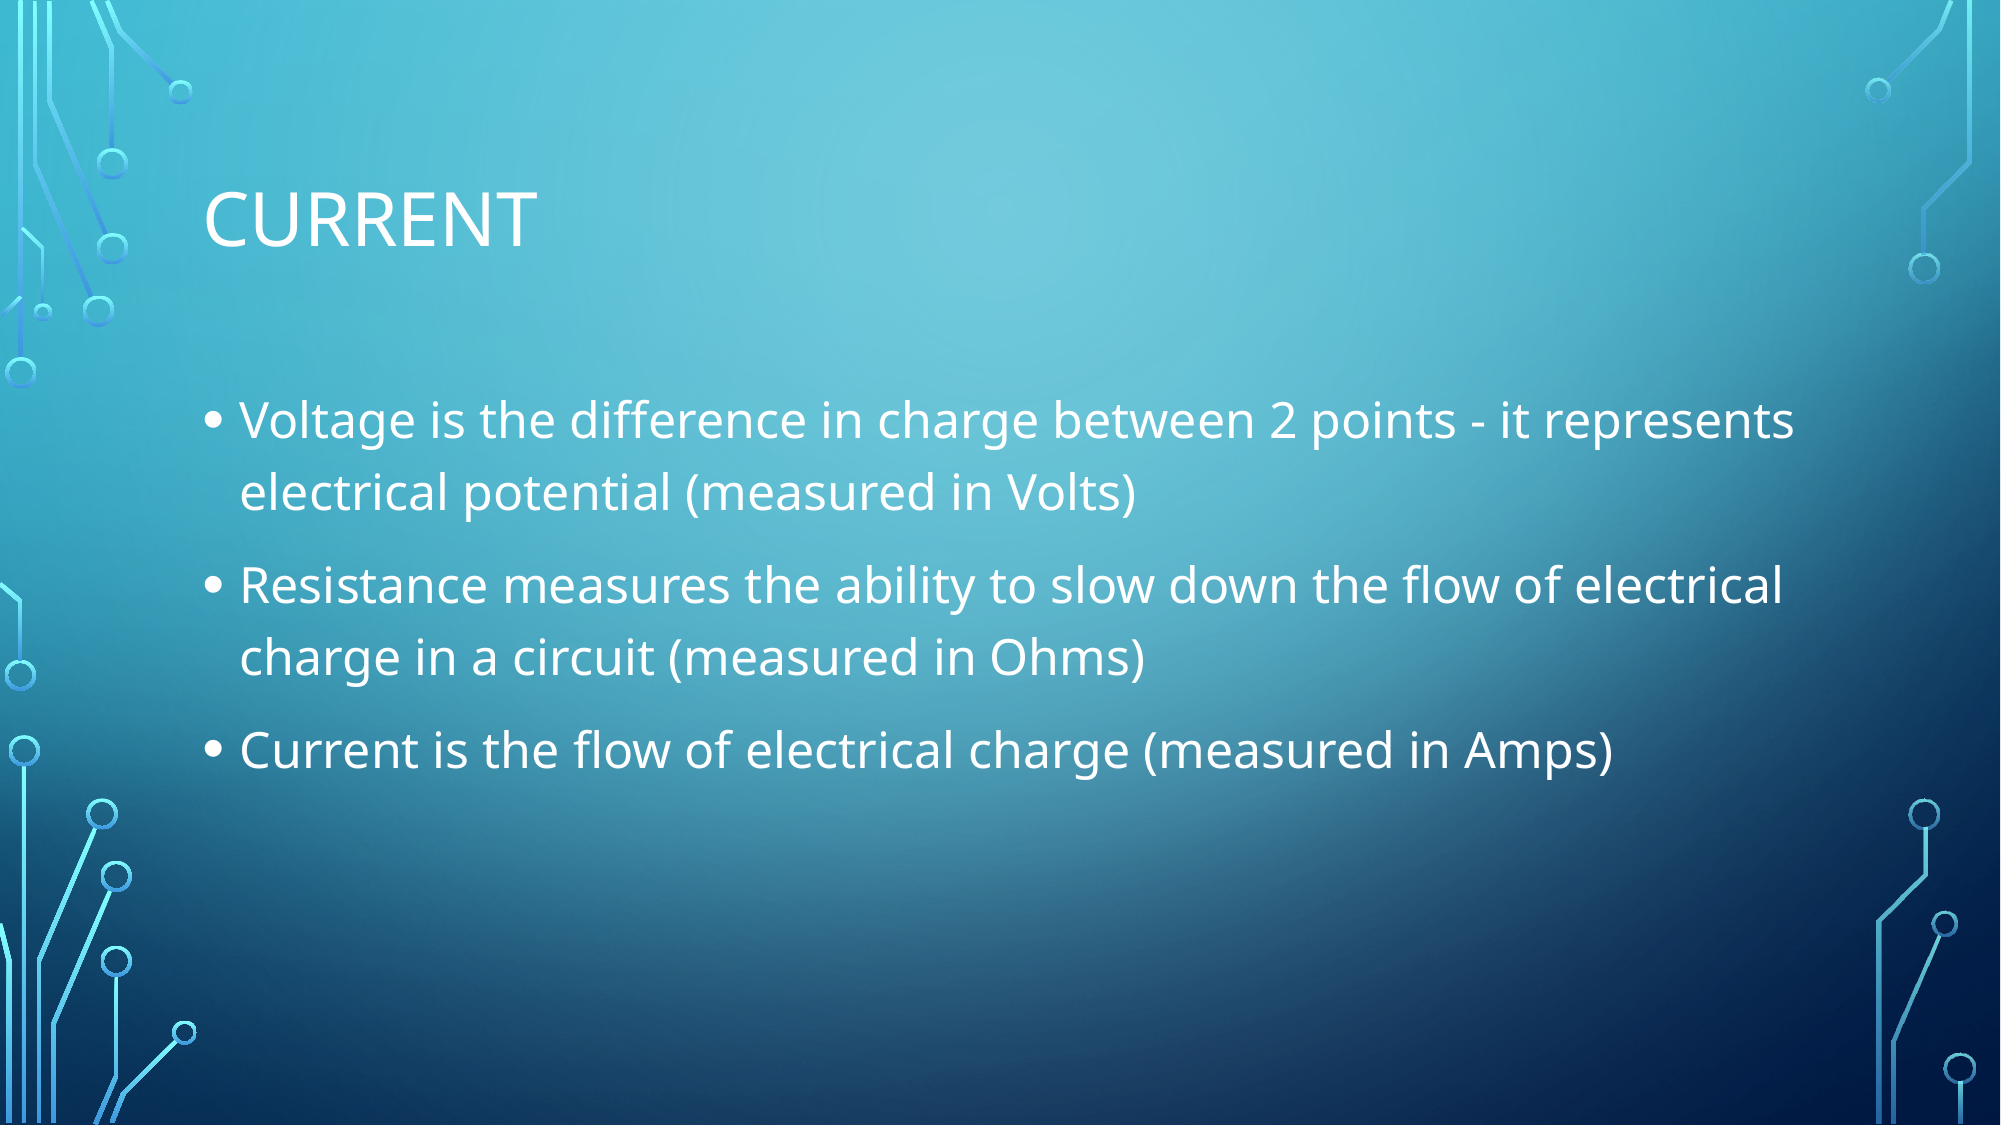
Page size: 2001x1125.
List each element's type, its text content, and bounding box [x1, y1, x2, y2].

list Voltage is the difference in charge between 2 points - it represents electrical potential (measured in Volts) Resistance measures the ability to slow down the flow of electrical charge in a circuit (measured in Ohms) Current is the flow of electrical charge (measured in Amps) [187, 369, 1813, 950]
title current [187, 101, 1813, 344]
